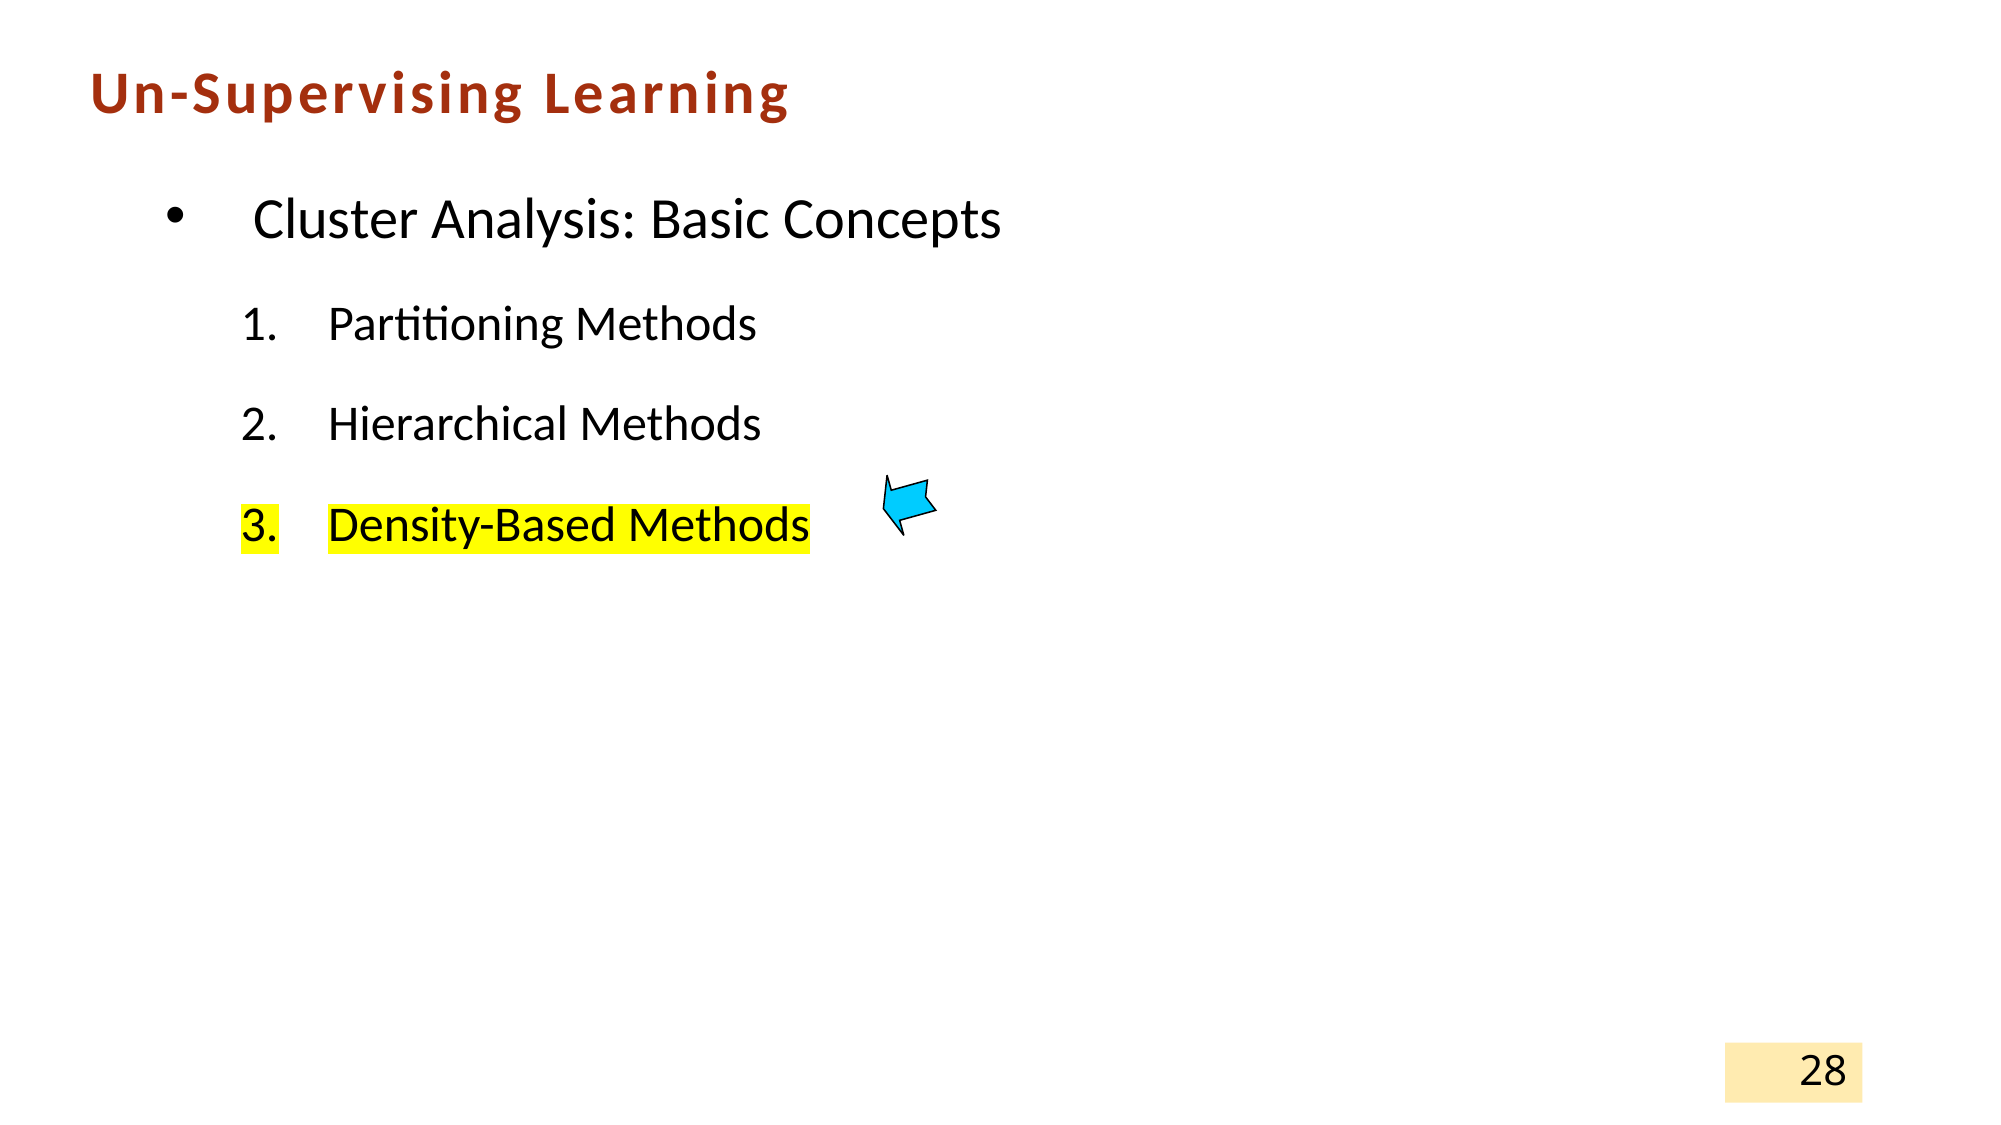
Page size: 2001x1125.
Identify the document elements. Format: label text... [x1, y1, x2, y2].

slide_number 28 [1725, 1042, 1863, 1103]
text_box [883, 475, 936, 536]
title Un-Supervising Learning [75, 12, 1575, 175]
list Cluster Analysis: Basic Concepts Partitioning Methods Hierarchical Methods Density-Based Methods [150, 137, 1863, 988]
